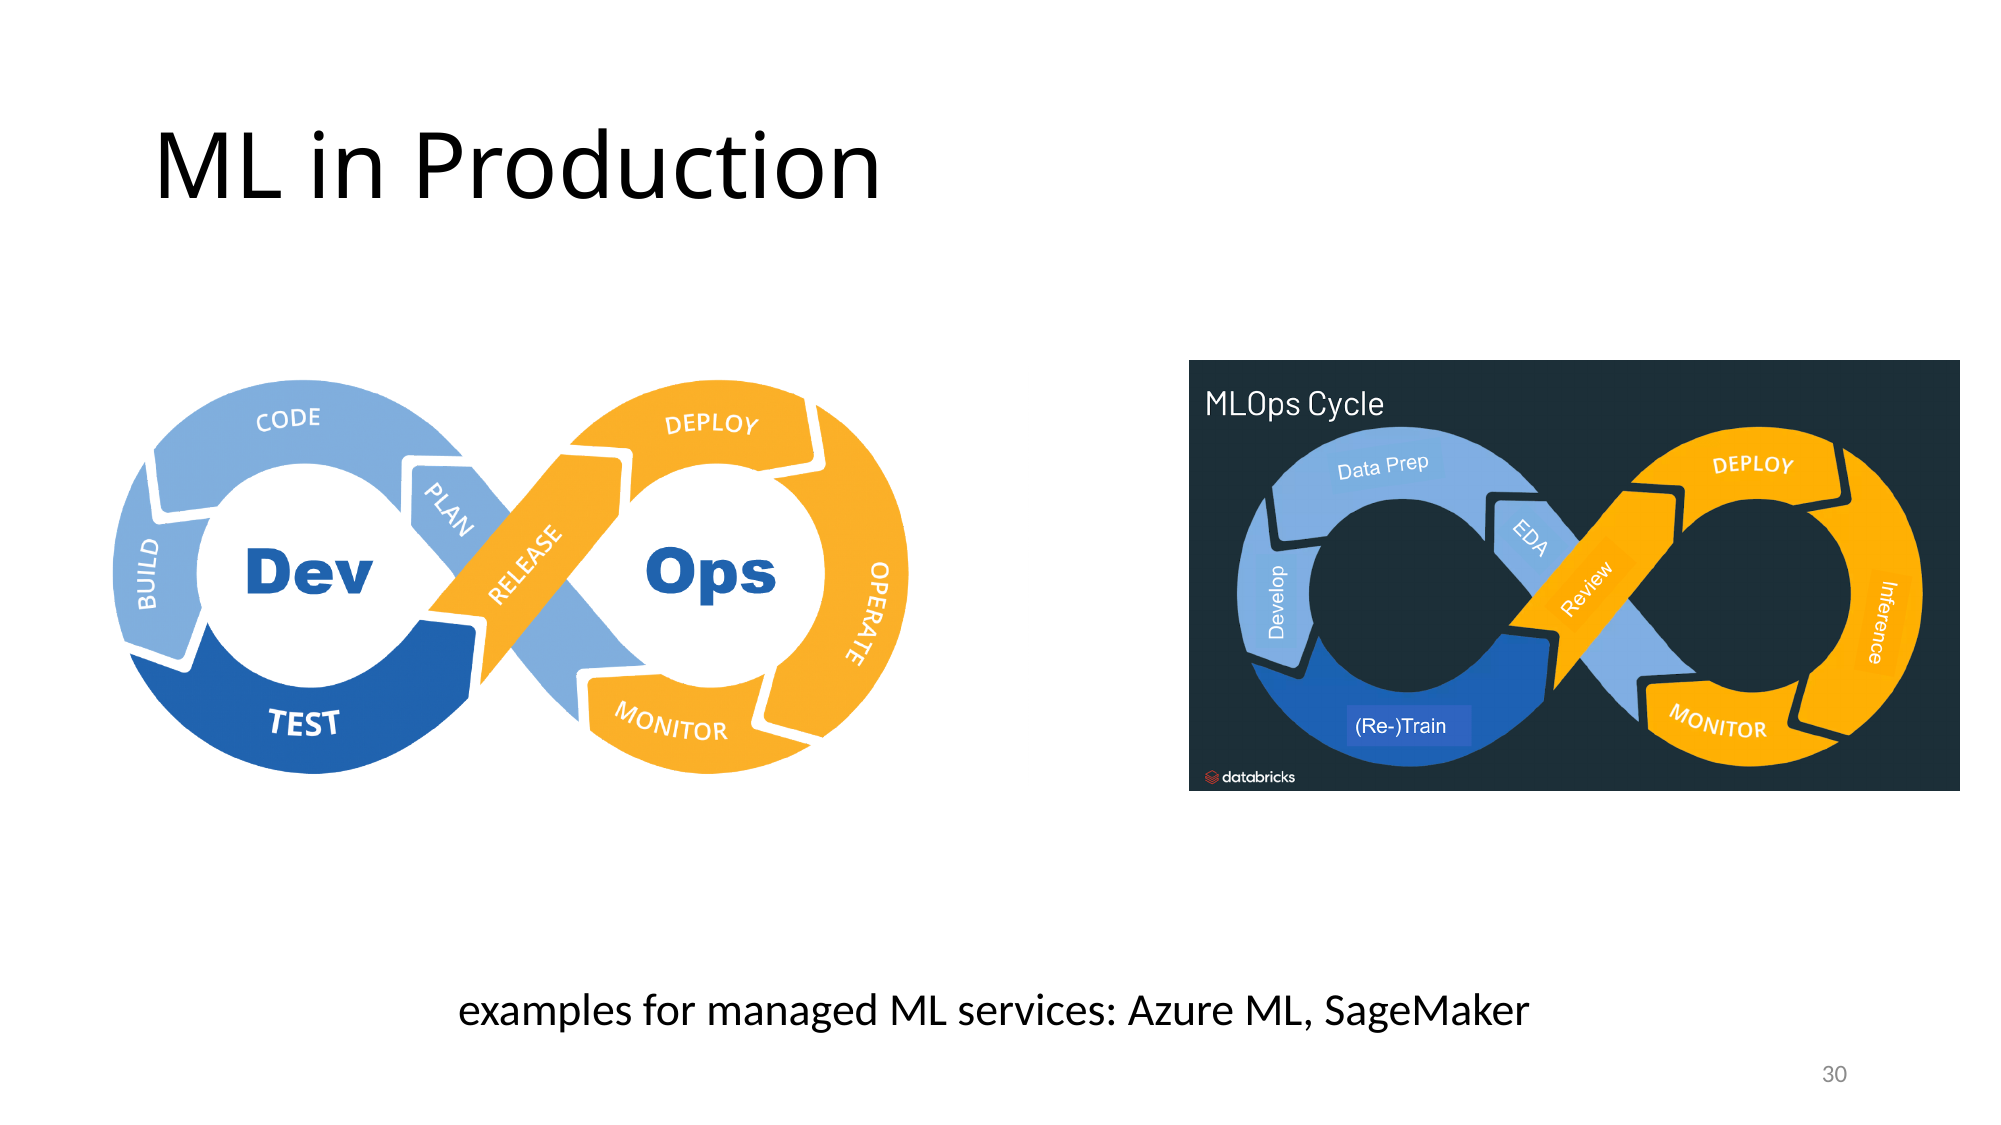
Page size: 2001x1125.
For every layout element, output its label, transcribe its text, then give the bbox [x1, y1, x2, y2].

slide_number 30 [1412, 1042, 1863, 1103]
title ML in Production [137, 59, 1863, 278]
picture [1189, 360, 1960, 791]
text_box examples for managed ML services: Azure ML, SageMaker [443, 972, 1557, 1042]
picture [0, 365, 1029, 786]
